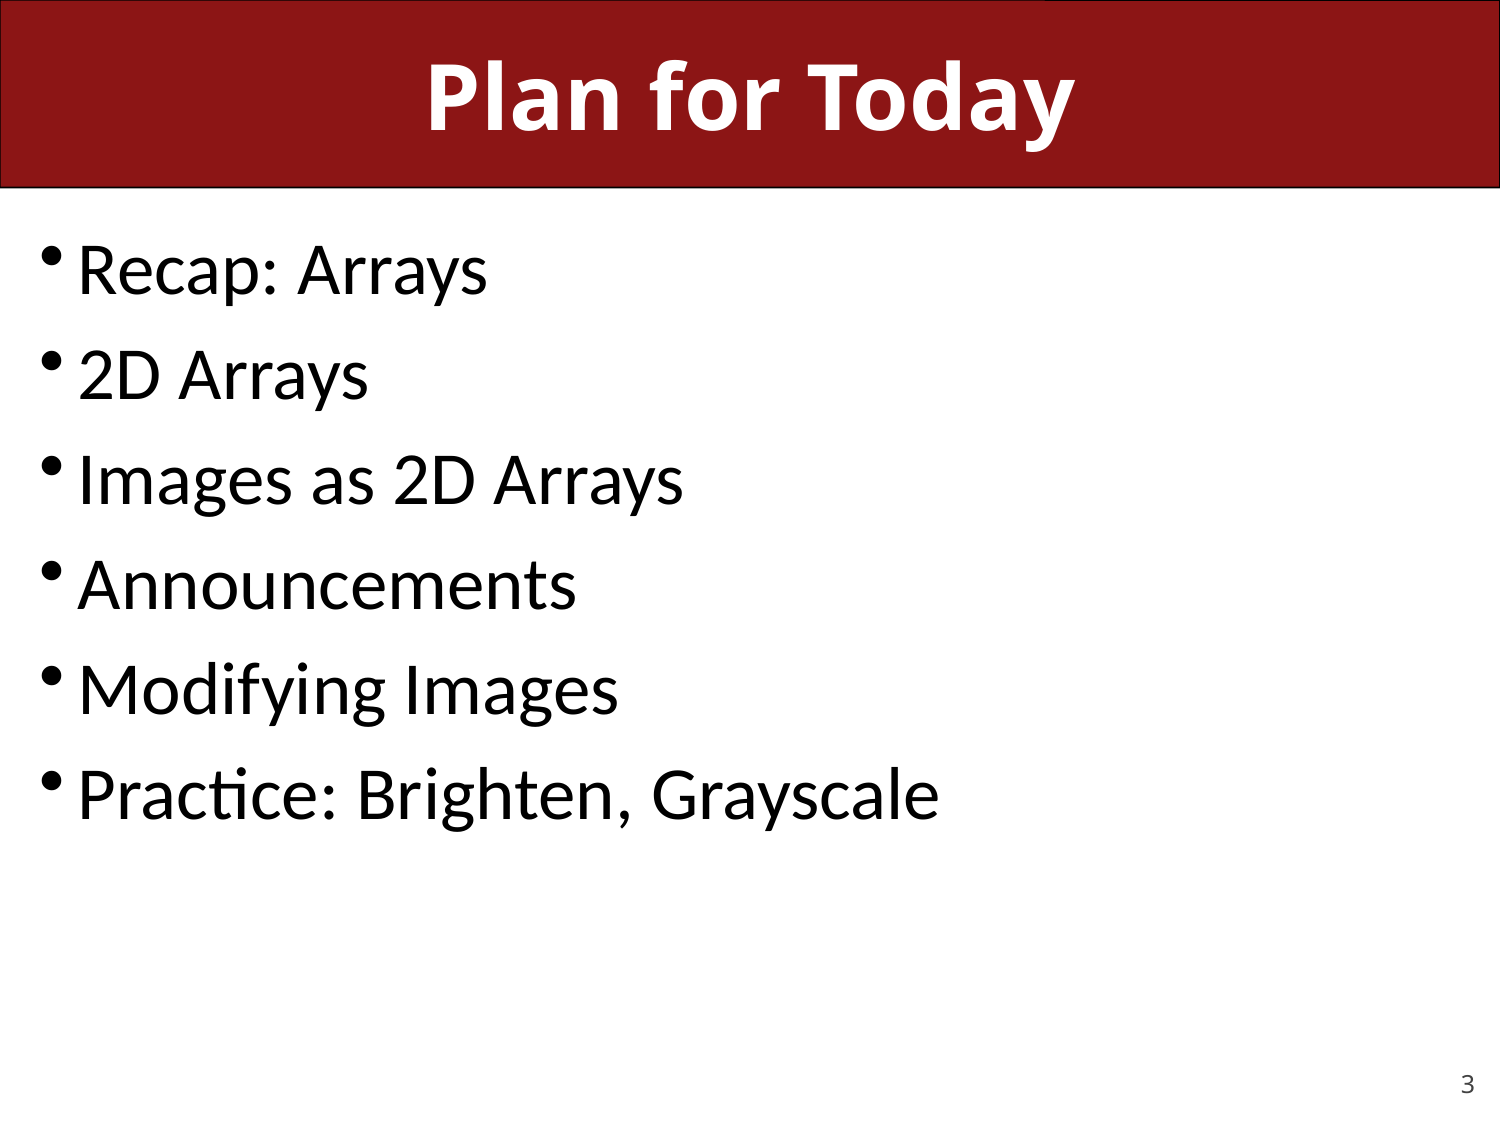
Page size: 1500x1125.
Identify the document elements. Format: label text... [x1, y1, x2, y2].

list Recap: Arrays 2D Arrays Images as 2D Arrays Announcements Modifying Images Practice: Brighten, Grayscale [24, 212, 1475, 1063]
title Plan for Today [75, 0, 1425, 188]
